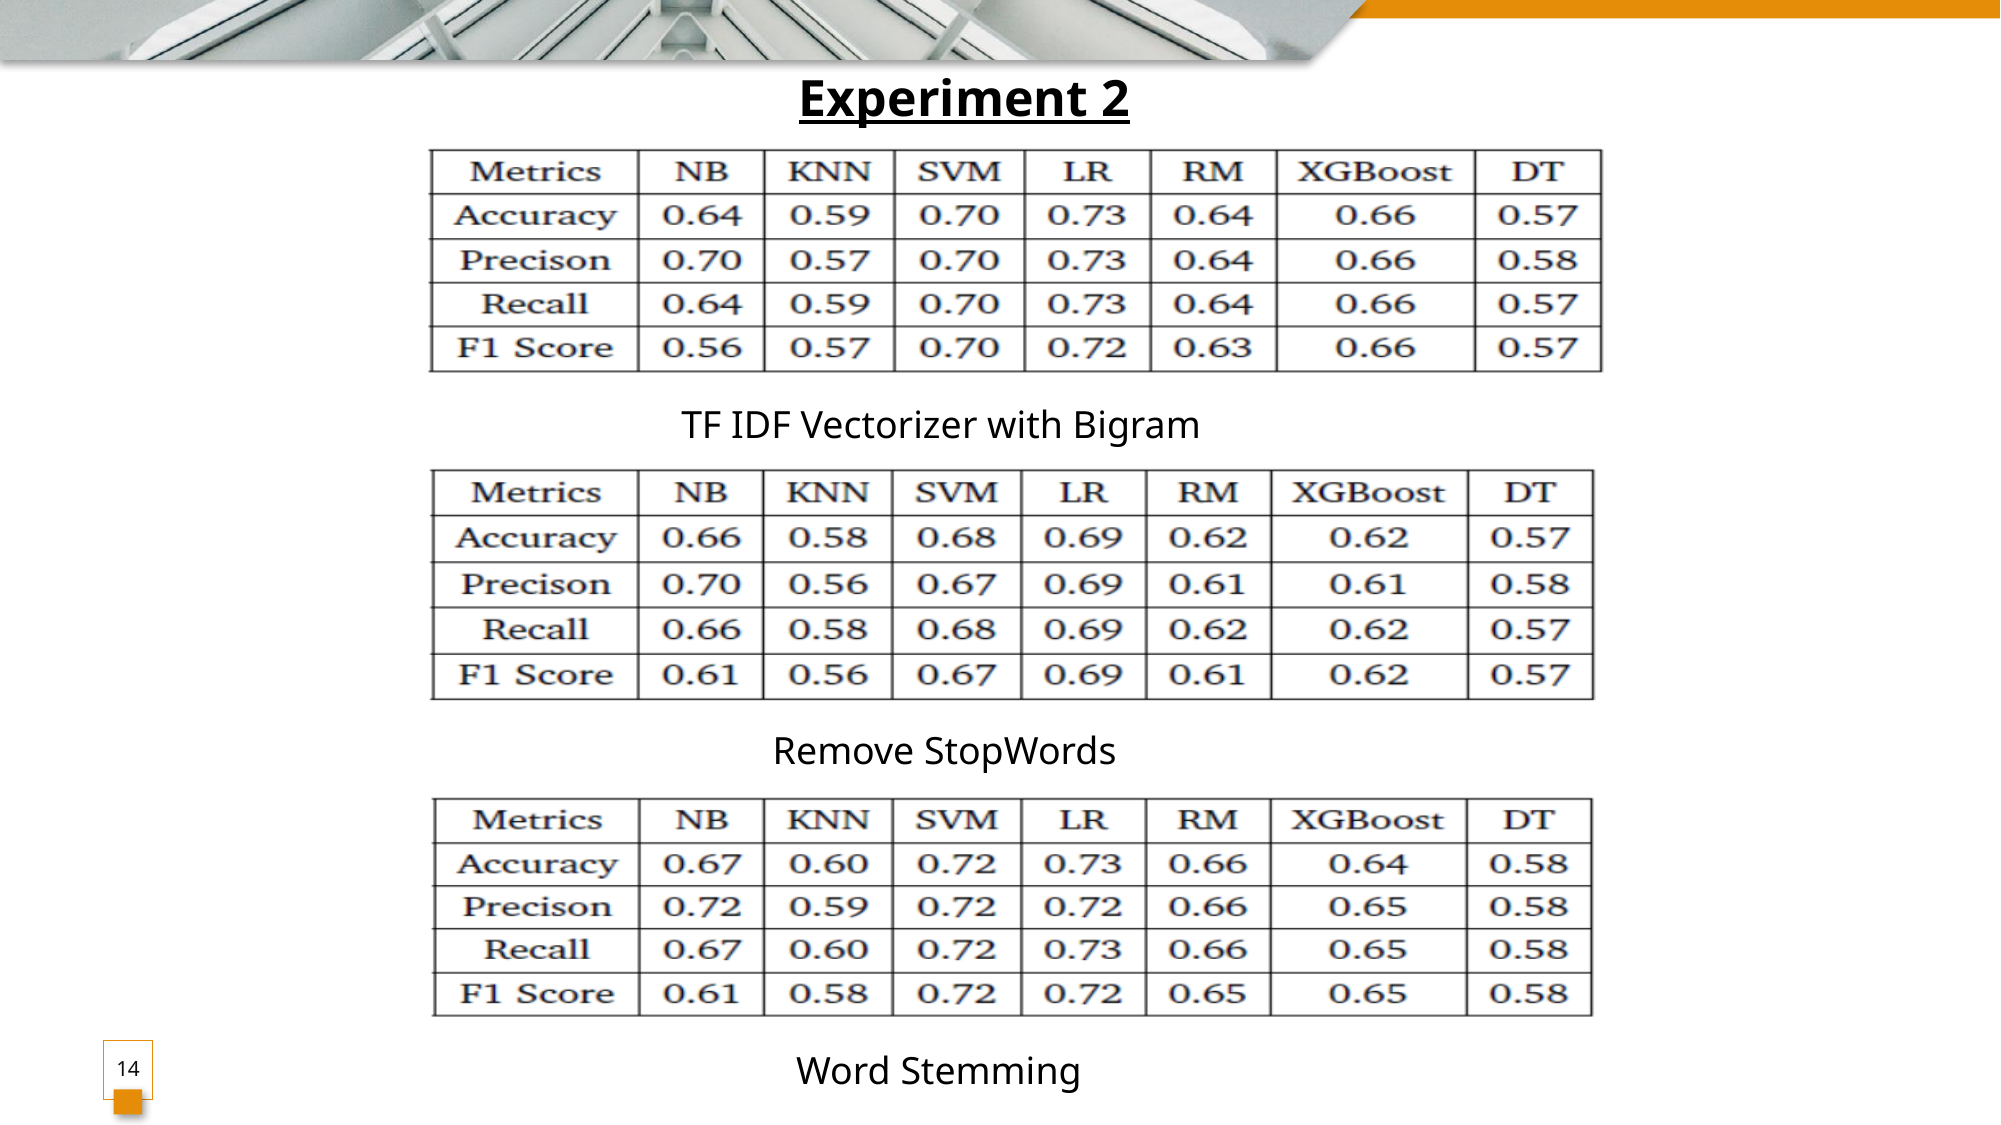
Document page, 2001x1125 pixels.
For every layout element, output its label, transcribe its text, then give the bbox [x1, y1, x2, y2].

picture [426, 791, 1600, 1021]
picture [426, 463, 1612, 707]
picture [0, 0, 1367, 61]
text_box Experiment 2 [372, 58, 1557, 134]
text_box Remove StopWords [757, 720, 1286, 780]
slide_number 14 [103, 1040, 153, 1100]
text_box [113, 1089, 143, 1115]
picture [426, 142, 1612, 380]
text_box Word Stemming [781, 1039, 1309, 1100]
text_box TF IDF Vectorizer with Bigram [666, 393, 1216, 454]
